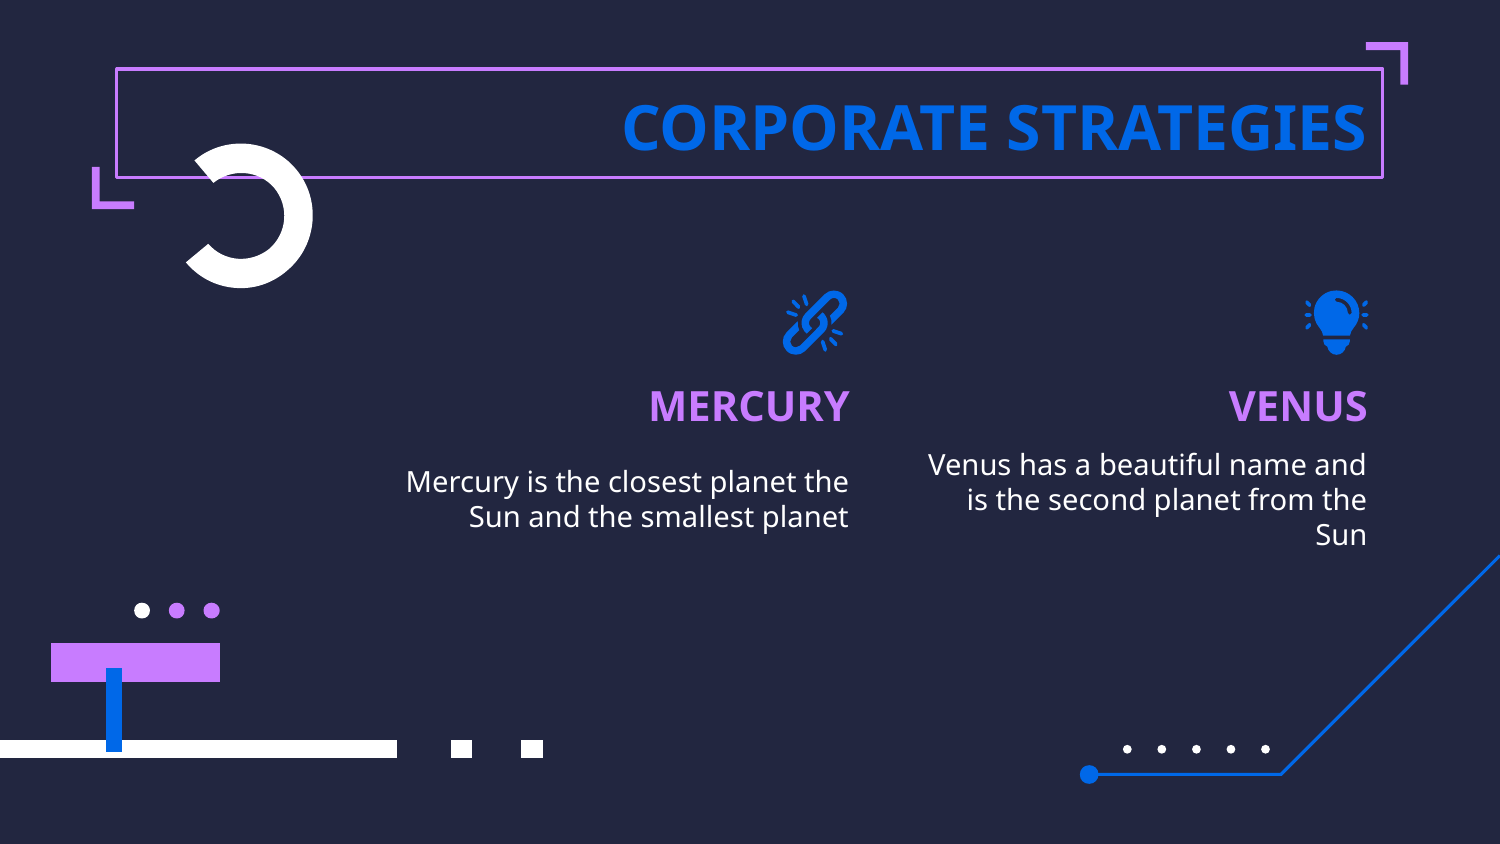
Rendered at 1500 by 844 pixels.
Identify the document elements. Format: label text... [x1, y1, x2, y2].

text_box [91, 41, 1409, 210]
subtitle VENUS [908, 364, 1383, 436]
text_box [1304, 290, 1370, 356]
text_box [781, 290, 849, 356]
subtitle Mercury is the closest planet the Sun and the smallest planet [390, 436, 865, 562]
text_box [185, 218, 313, 289]
subtitle Venus has a beautiful name and is the second planet from the Sun [908, 436, 1383, 562]
subtitle MERCURY [390, 364, 865, 436]
